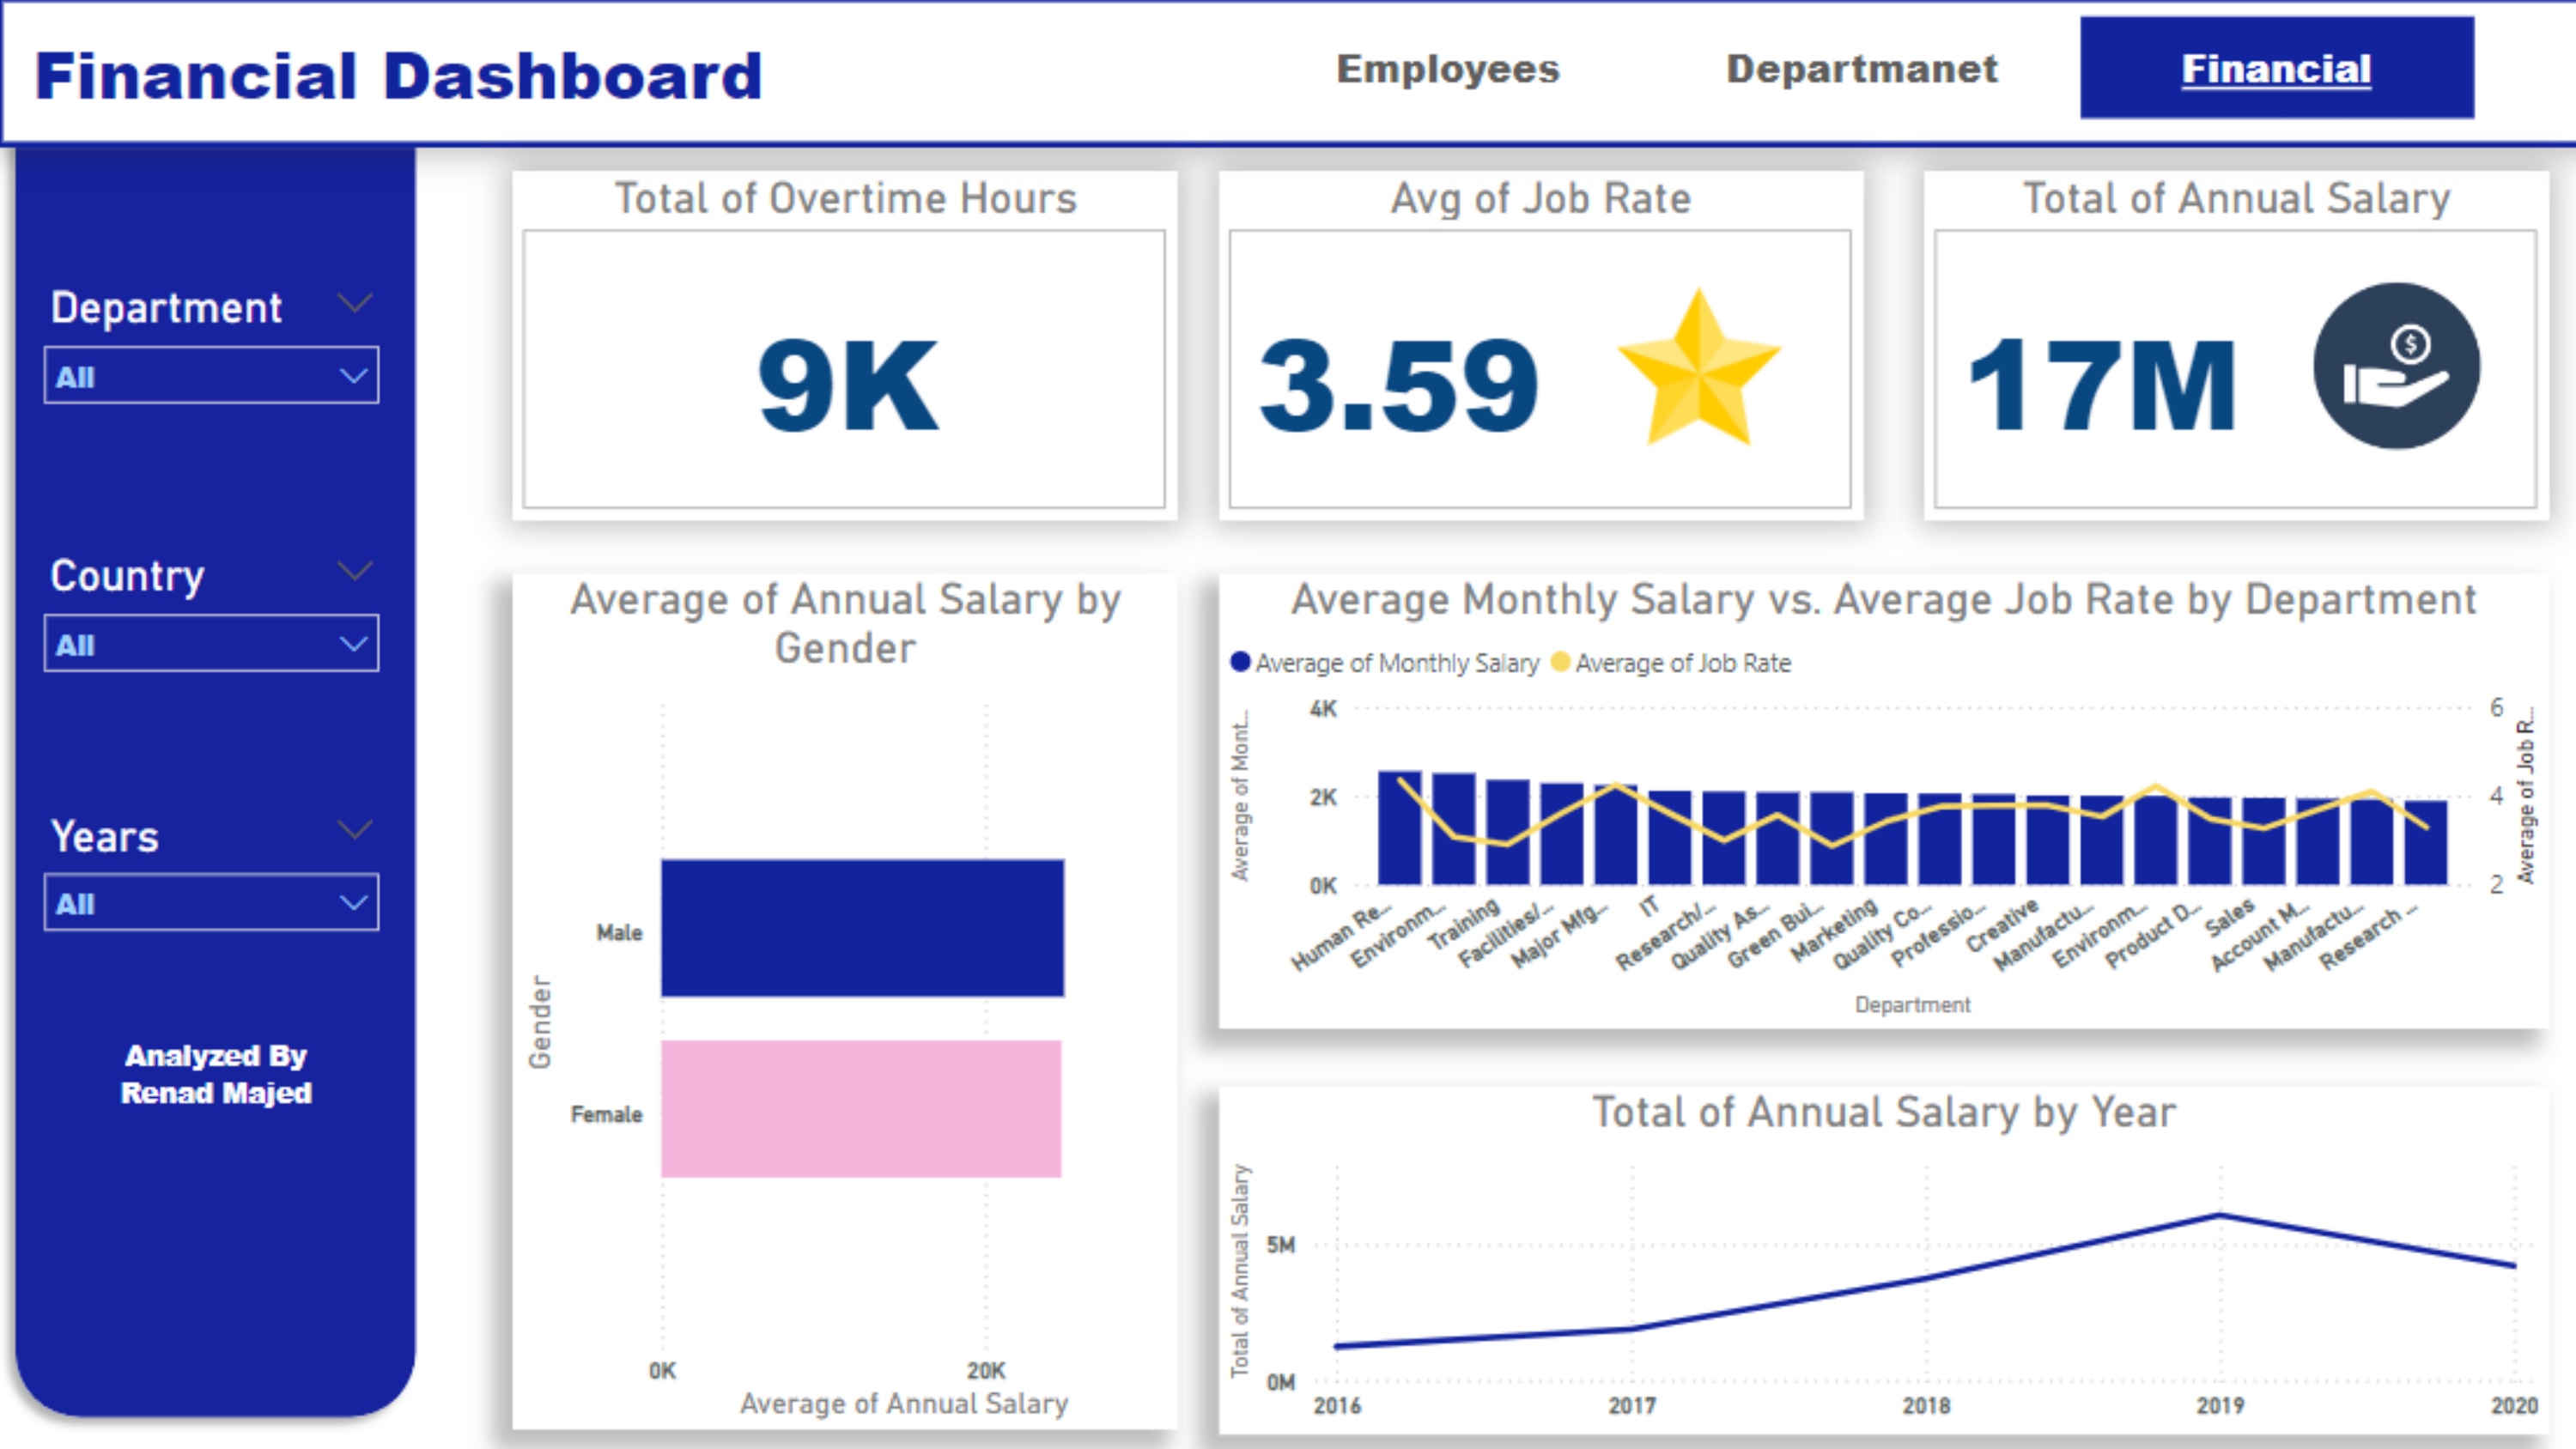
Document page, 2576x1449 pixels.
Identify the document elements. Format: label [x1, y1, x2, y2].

text_box [0, 0, 2576, 1449]
